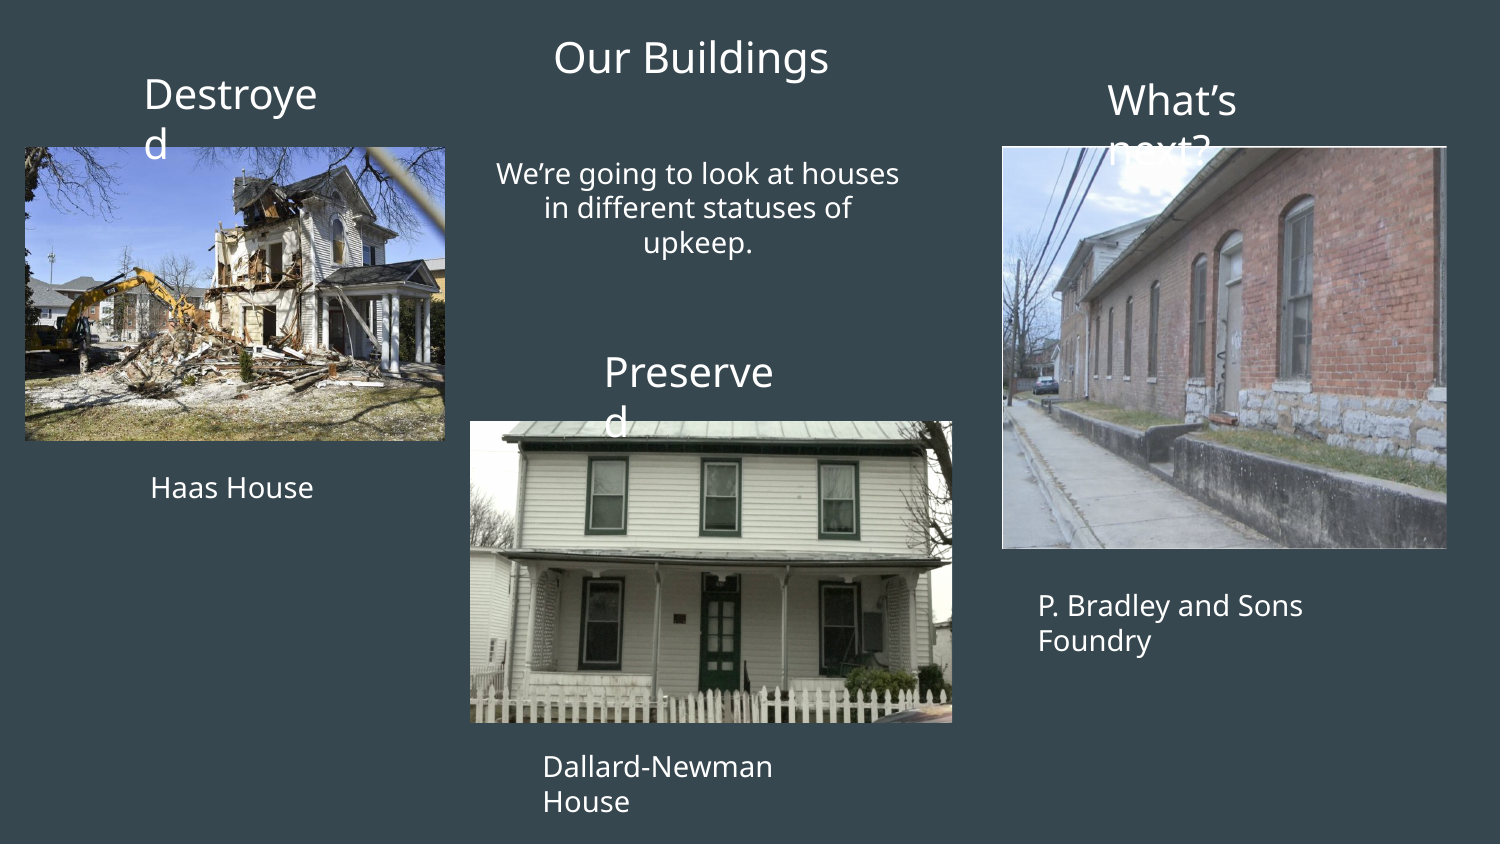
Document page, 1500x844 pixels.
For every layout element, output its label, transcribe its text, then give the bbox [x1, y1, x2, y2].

text_box Dallard-Newman House [527, 732, 869, 833]
text_box P. Bradley and Sons Foundry [1022, 572, 1426, 673]
text_box We’re going to look at houses in different statuses of upkeep. [475, 139, 921, 275]
picture [1001, 146, 1447, 549]
text_box What’s next? [1092, 59, 1357, 144]
text_box Haas House [135, 454, 335, 520]
text_box Preserved [588, 330, 808, 420]
text_box Destroyed [128, 52, 342, 145]
picture [24, 147, 953, 723]
title Our Buildings [538, 15, 858, 110]
